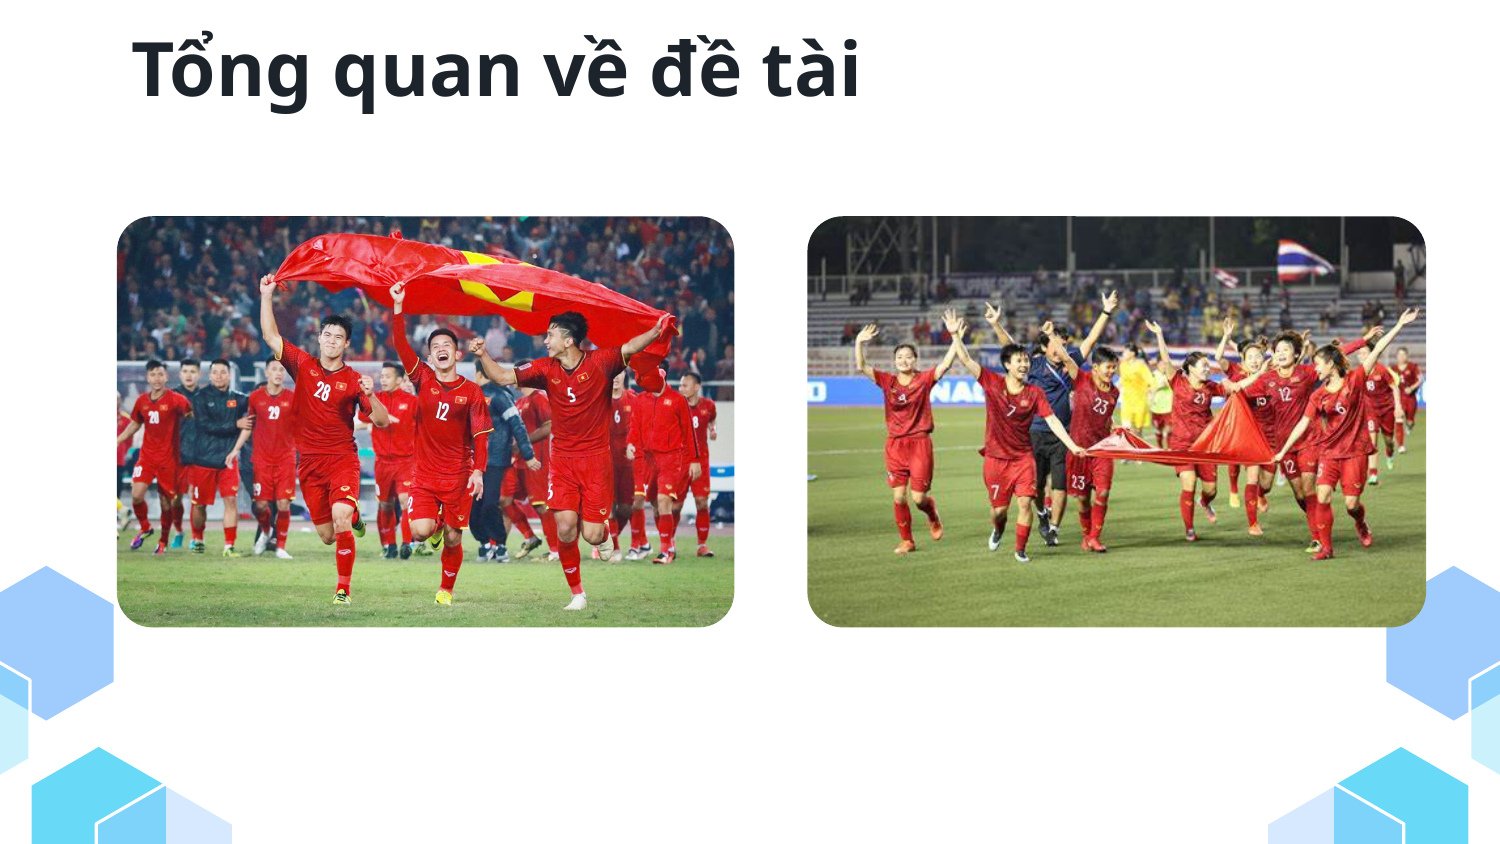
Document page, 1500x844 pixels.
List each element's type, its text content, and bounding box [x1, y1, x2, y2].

picture [807, 215, 1427, 628]
title Tổng quan về đề tài [116, 19, 1381, 114]
picture [116, 215, 735, 628]
